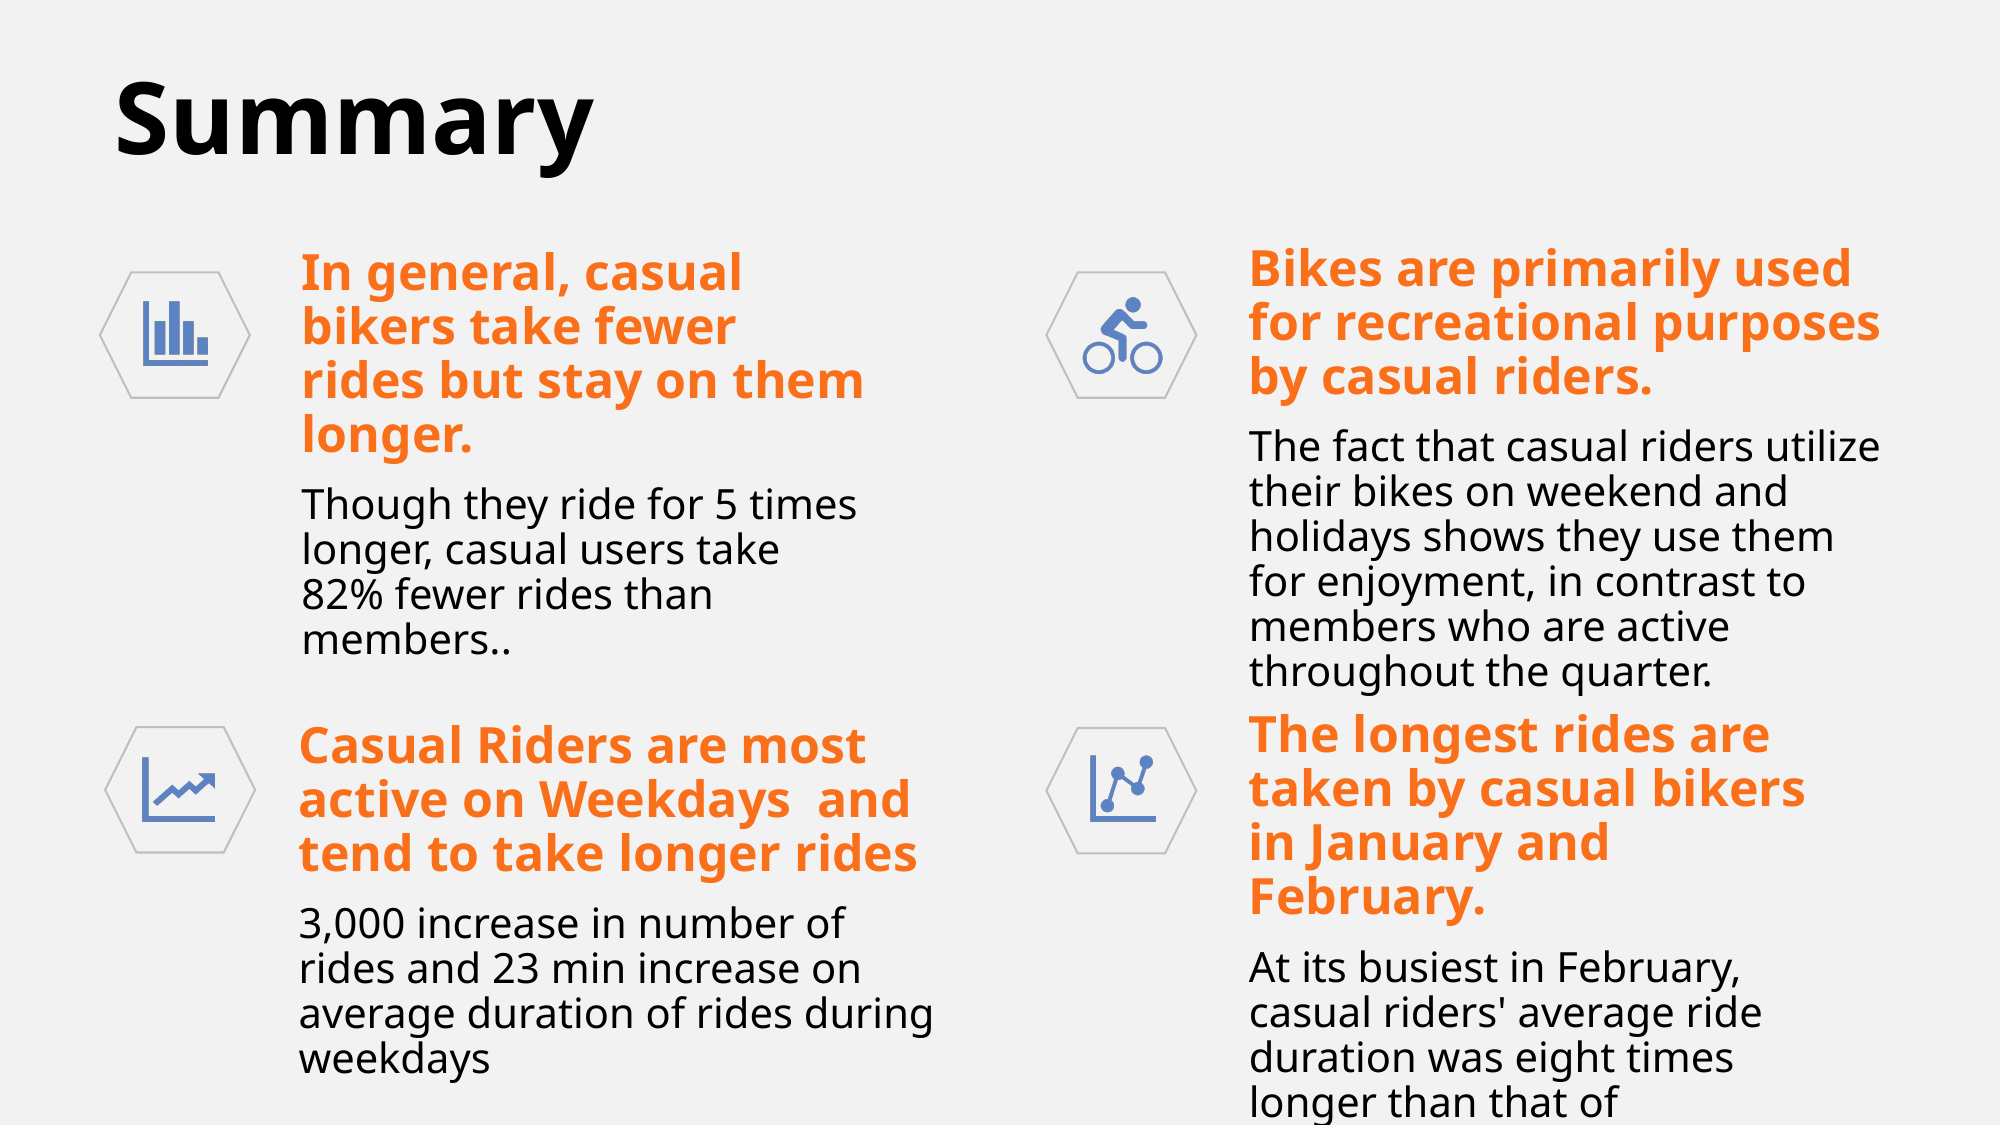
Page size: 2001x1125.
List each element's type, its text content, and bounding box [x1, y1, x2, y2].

picture [1077, 743, 1168, 834]
text_box Bikes are primarily used for recreational purposes by casual riders. The fact that casual riders utilize their bikes on weekend and holidays shows they use them for enjoyment, in contrast to members who are active throughout the quarter. [1234, 235, 1901, 704]
picture [1077, 290, 1168, 381]
text_box [1045, 271, 1198, 399]
title Summary [99, 61, 1855, 198]
text_box Casual Riders are most active on Weekdays and tend to take longer rides 3,000 increase in number of rides and 23 min increase on average duration of rides during weekdays [283, 712, 954, 1091]
picture [130, 288, 221, 379]
text_box In general, casual bikers take fewer rides but stay on them longer. Though they ride for 5 times longer, casual users take 82% fewer rides than members.. [286, 239, 887, 672]
text_box [98, 271, 252, 399]
text_box The longest rides are taken by casual bikers in January and February. At its busiest in February, casual riders' average ride duration was eight times longer than that of members. [1234, 702, 1835, 1125]
text_box [1045, 726, 1198, 855]
text_box [103, 726, 257, 854]
picture [127, 744, 230, 835]
